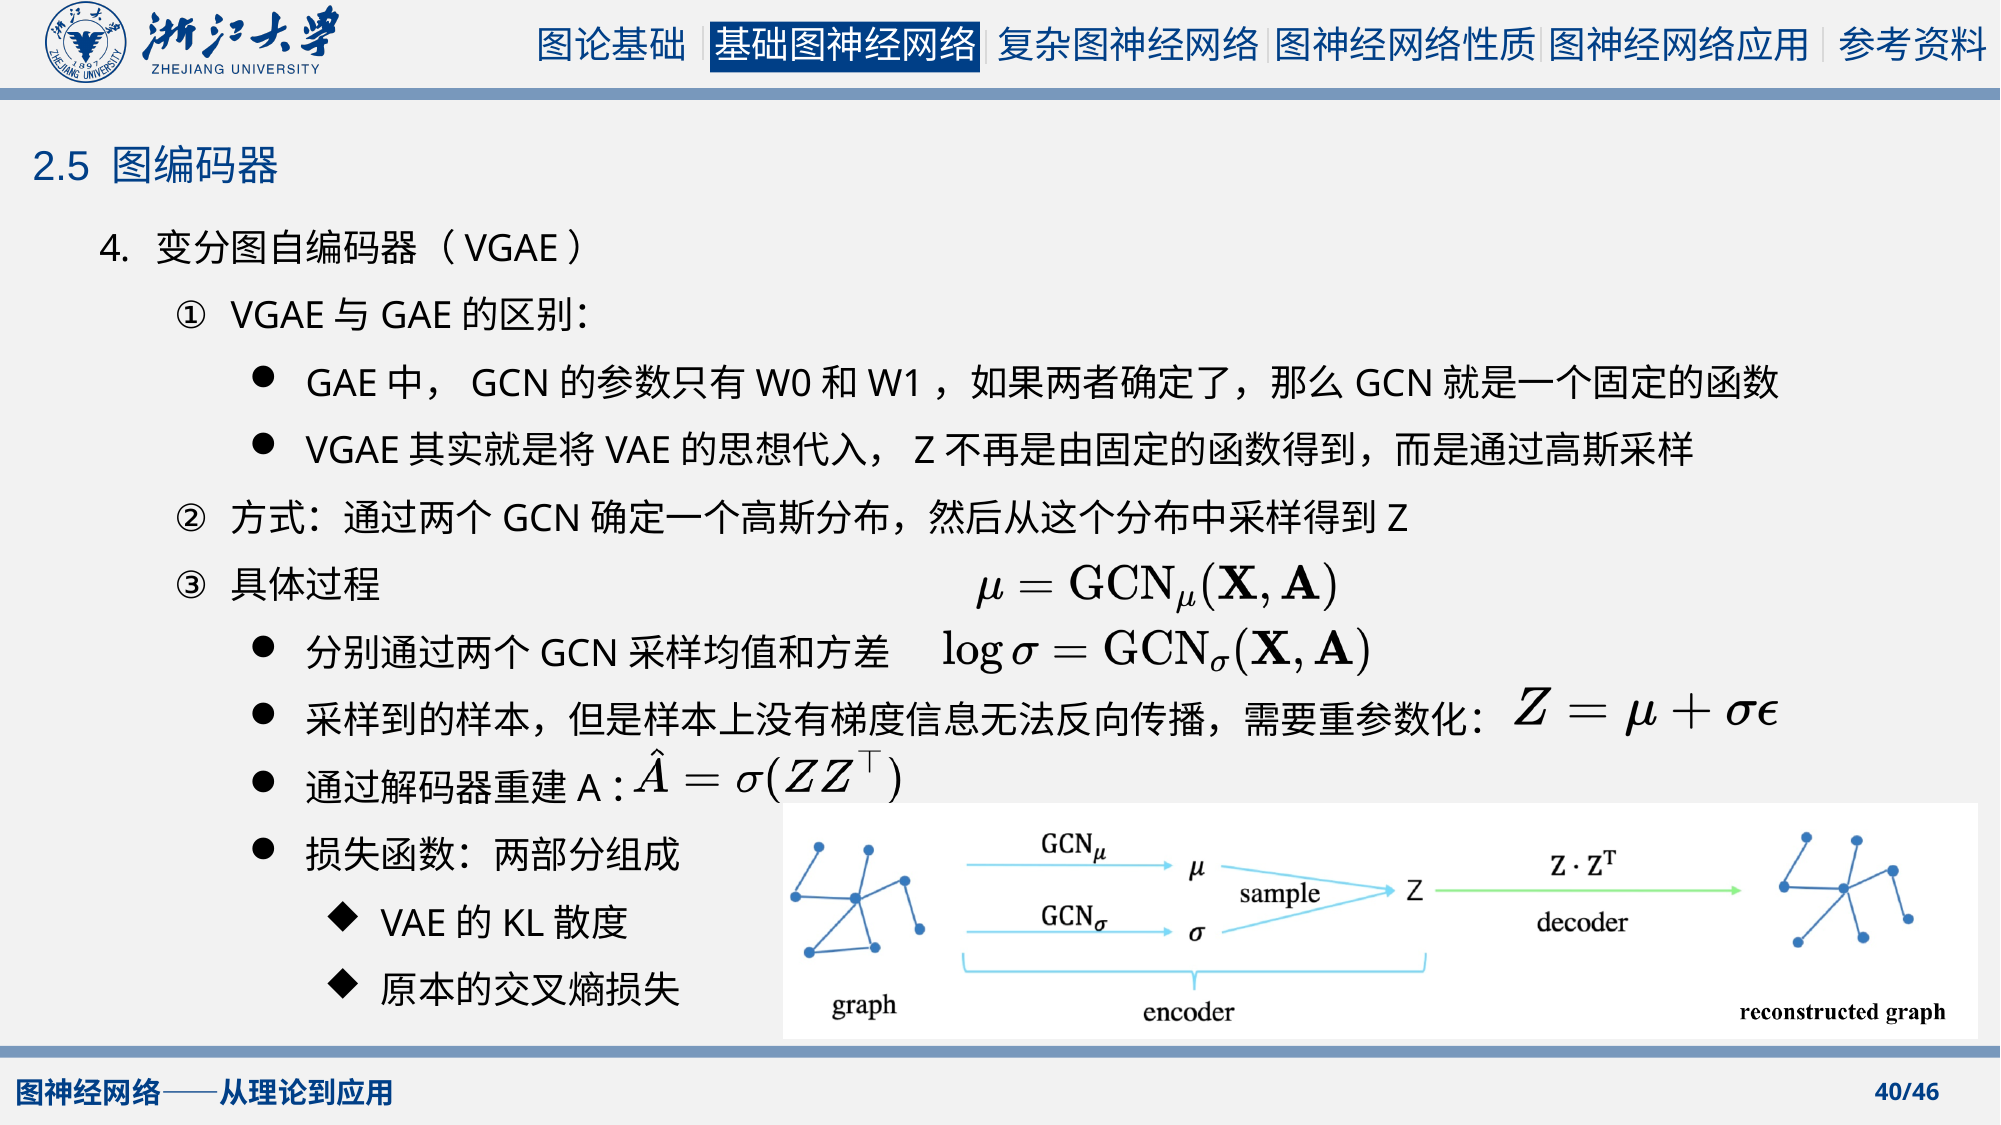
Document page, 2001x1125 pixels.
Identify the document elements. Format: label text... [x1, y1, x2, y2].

text_box 图论基础 [512, 13, 698, 74]
picture [628, 743, 1978, 1039]
text_box 40/46 [1837, 1068, 1978, 1113]
text_box 复杂图神经网络 [992, 13, 1258, 74]
picture [45, 1, 339, 84]
text_box 参考资料 [1812, 14, 2000, 74]
text_box [0, 1045, 2000, 1059]
text_box 图神经网络性质 [1258, 13, 1531, 74]
text_box 2.5 图编码器 [32, 99, 429, 219]
text_box [0, 87, 2000, 101]
picture [942, 562, 1373, 676]
text_box 基础图神经网络 [698, 13, 992, 74]
picture [1511, 676, 1779, 738]
text_box 图神经网络——从理论到应用 [0, 1057, 446, 1125]
text_box 变分图自编码器（VGAE） VGAE与GAE的区别： GAE中，GCN的参数只有W0和W1，如果两者确定了，那么GCN就是一个固定的函数 VGAE其实就是将VAE的思想代入，Z不再是由固定的函数得到，而是通过高斯采样 方式：通过两个GCN确定一个高斯分布，然后从这个分布中采样得到Z 具体过程 分别通过两个GCN采样均值和方差 采样到的样本，但是样本上没有梯度信息无法反向传播，需要重参数化： 通过解码器重建A： 损失函数：两部分组成 VAE的KL散度 原本的交叉熵损失 [84, 194, 2000, 1019]
text_box 图神经网络应用 [1531, 13, 1828, 74]
